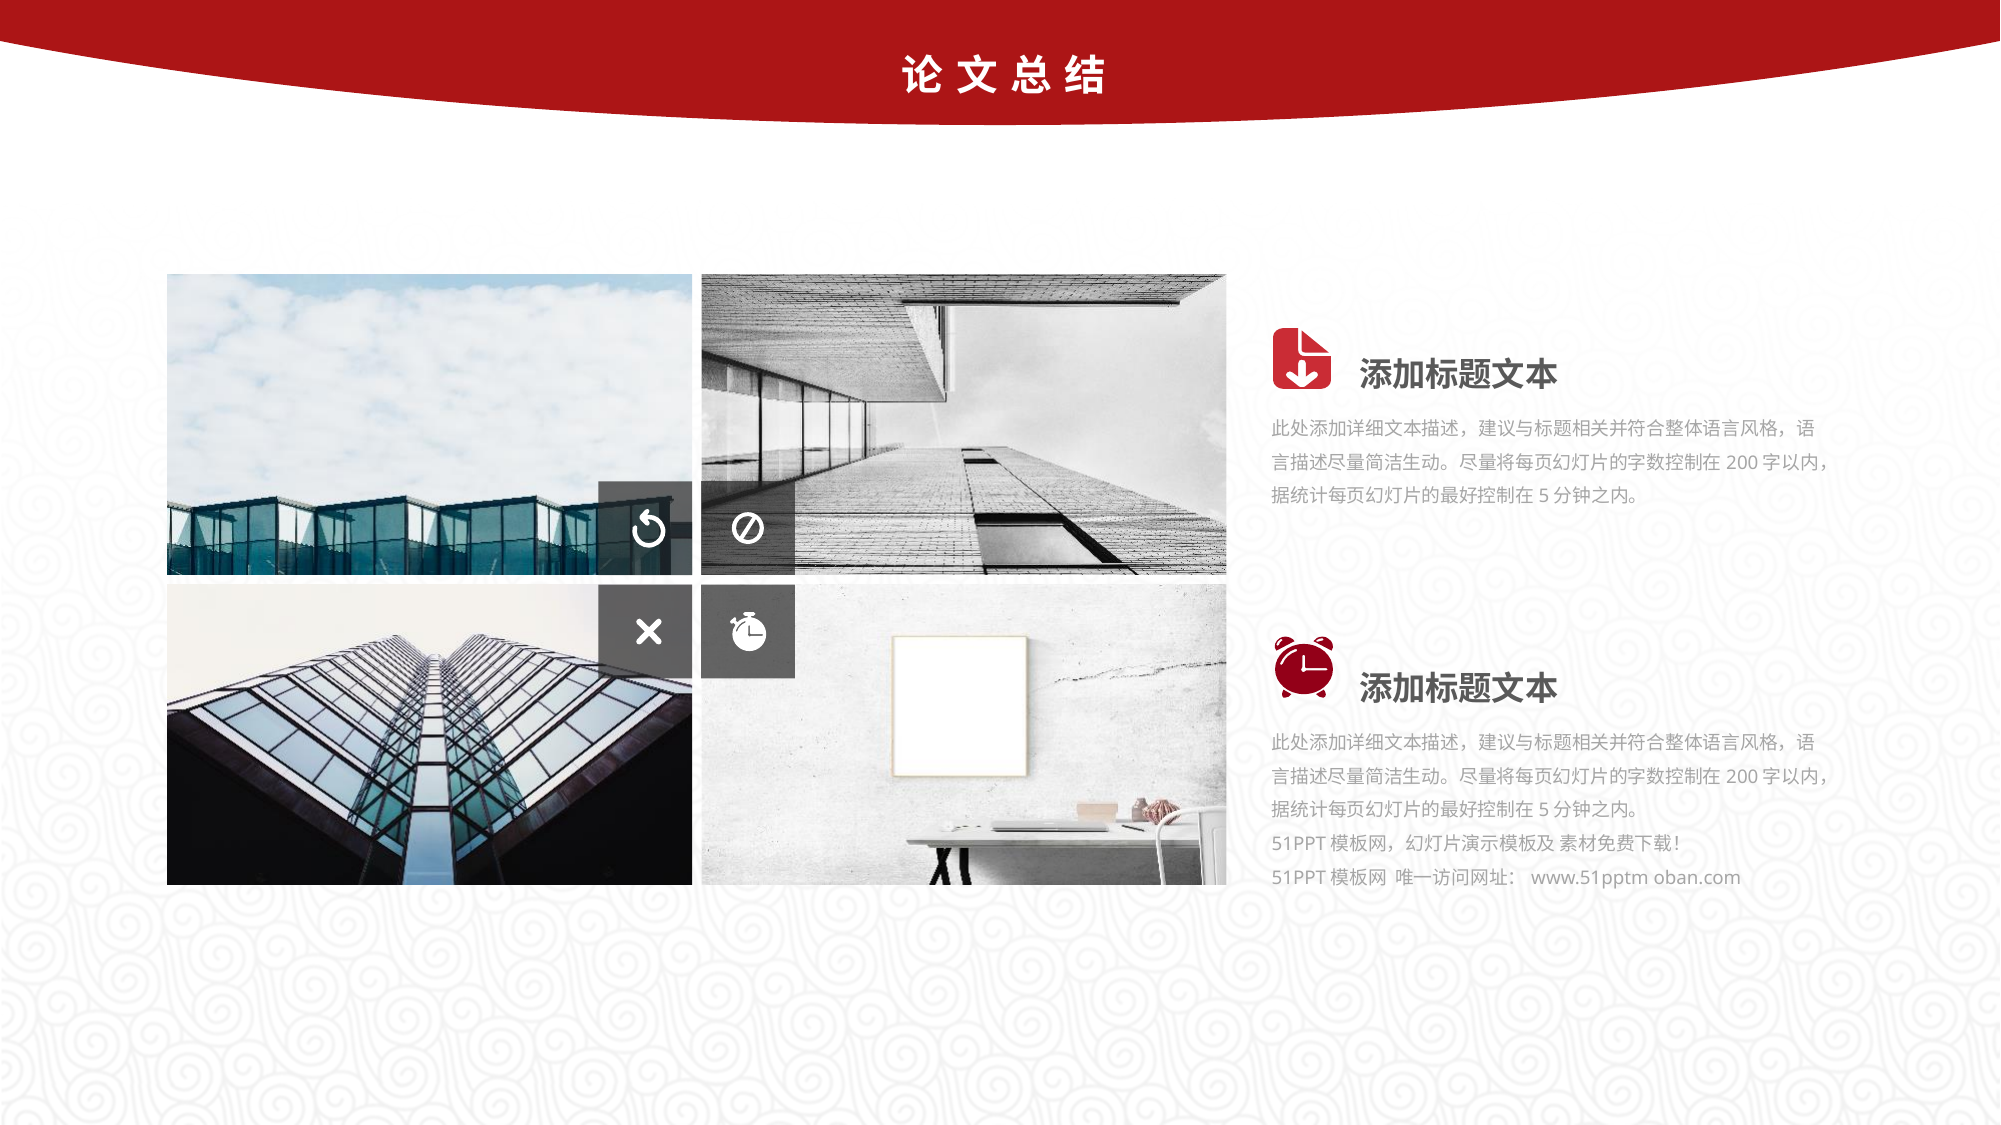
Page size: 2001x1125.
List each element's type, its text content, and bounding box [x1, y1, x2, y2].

text_box [1277, 643, 1331, 660]
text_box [598, 481, 693, 576]
text_box [167, 584, 693, 885]
text_box 论文总结 [824, 40, 1184, 106]
text_box [167, 274, 693, 575]
text_box [1274, 636, 1295, 651]
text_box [598, 584, 693, 679]
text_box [701, 584, 795, 679]
text_box [1272, 327, 1323, 346]
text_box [1256, 346, 1848, 513]
text_box [701, 274, 1227, 575]
text_box [701, 584, 1227, 885]
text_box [701, 481, 795, 575]
text_box [1313, 636, 1333, 651]
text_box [1256, 660, 1848, 895]
